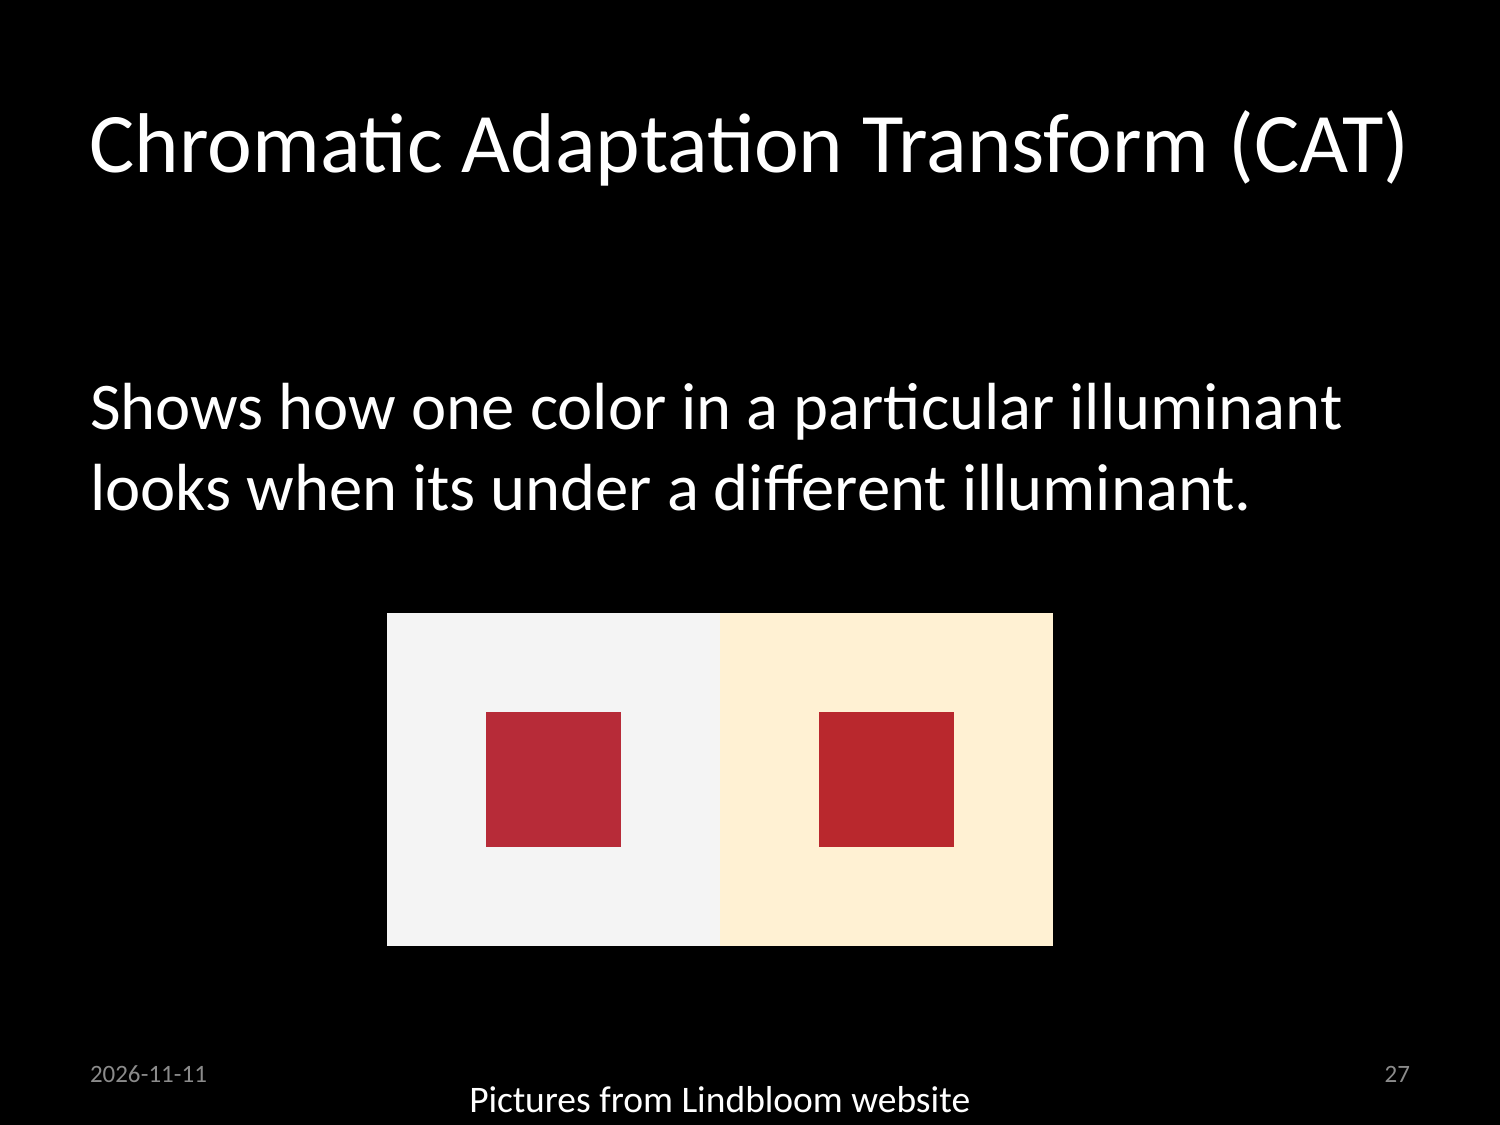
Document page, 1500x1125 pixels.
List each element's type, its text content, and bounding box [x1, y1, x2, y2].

title Chromatic Adaptation Transform (CAT) [0, 45, 1500, 233]
text_box Pictures from Lindbloom website [454, 1067, 1294, 1125]
list Shows how one color in a particular illuminant looks when its under a different illuminant. [75, 262, 1425, 1005]
picture [383, 609, 1058, 952]
slide_number 27 [1074, 1042, 1425, 1103]
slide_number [75, 1042, 425, 1103]
